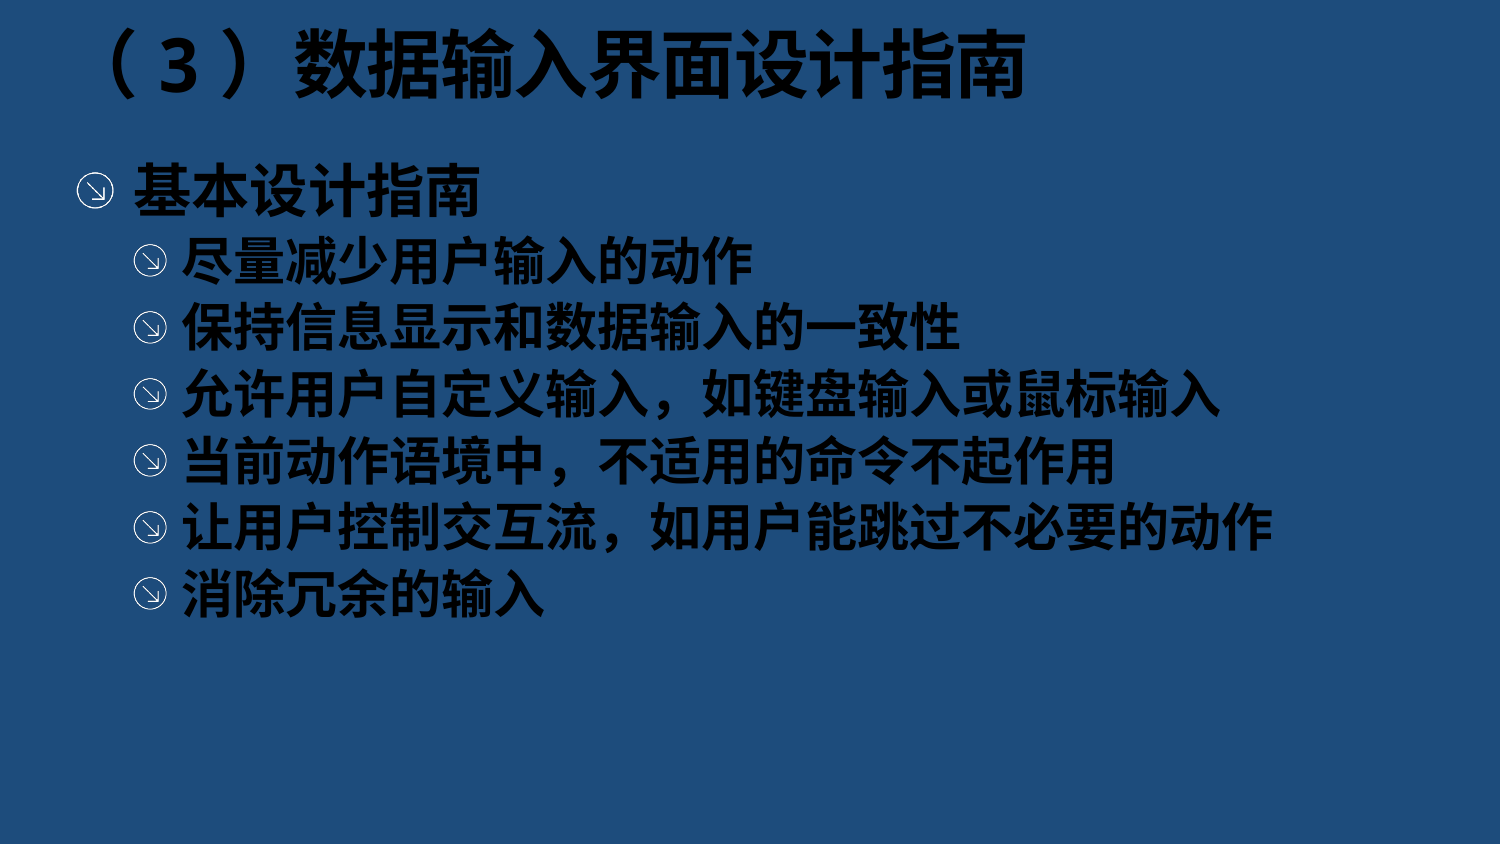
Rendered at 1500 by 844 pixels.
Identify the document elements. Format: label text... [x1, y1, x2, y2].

picture [133, 243, 167, 277]
picture [76, 171, 114, 209]
picture [133, 377, 167, 410]
list 基本设计指南 尽量减少用户输入的动作 保持信息显示和数据输入的一致性 允许用户自定义输入，如键盘输入或鼠标输入 当前动作语境中，不适用的命令不起作用 让用户控制交互流，如用户能跳过不必要的动作 消除冗余的输入 [76, 161, 1427, 643]
title （3）数据输入界面设计指南 [63, 28, 1436, 110]
picture [133, 510, 167, 544]
picture [133, 576, 167, 610]
picture [133, 443, 167, 477]
picture [133, 310, 167, 344]
